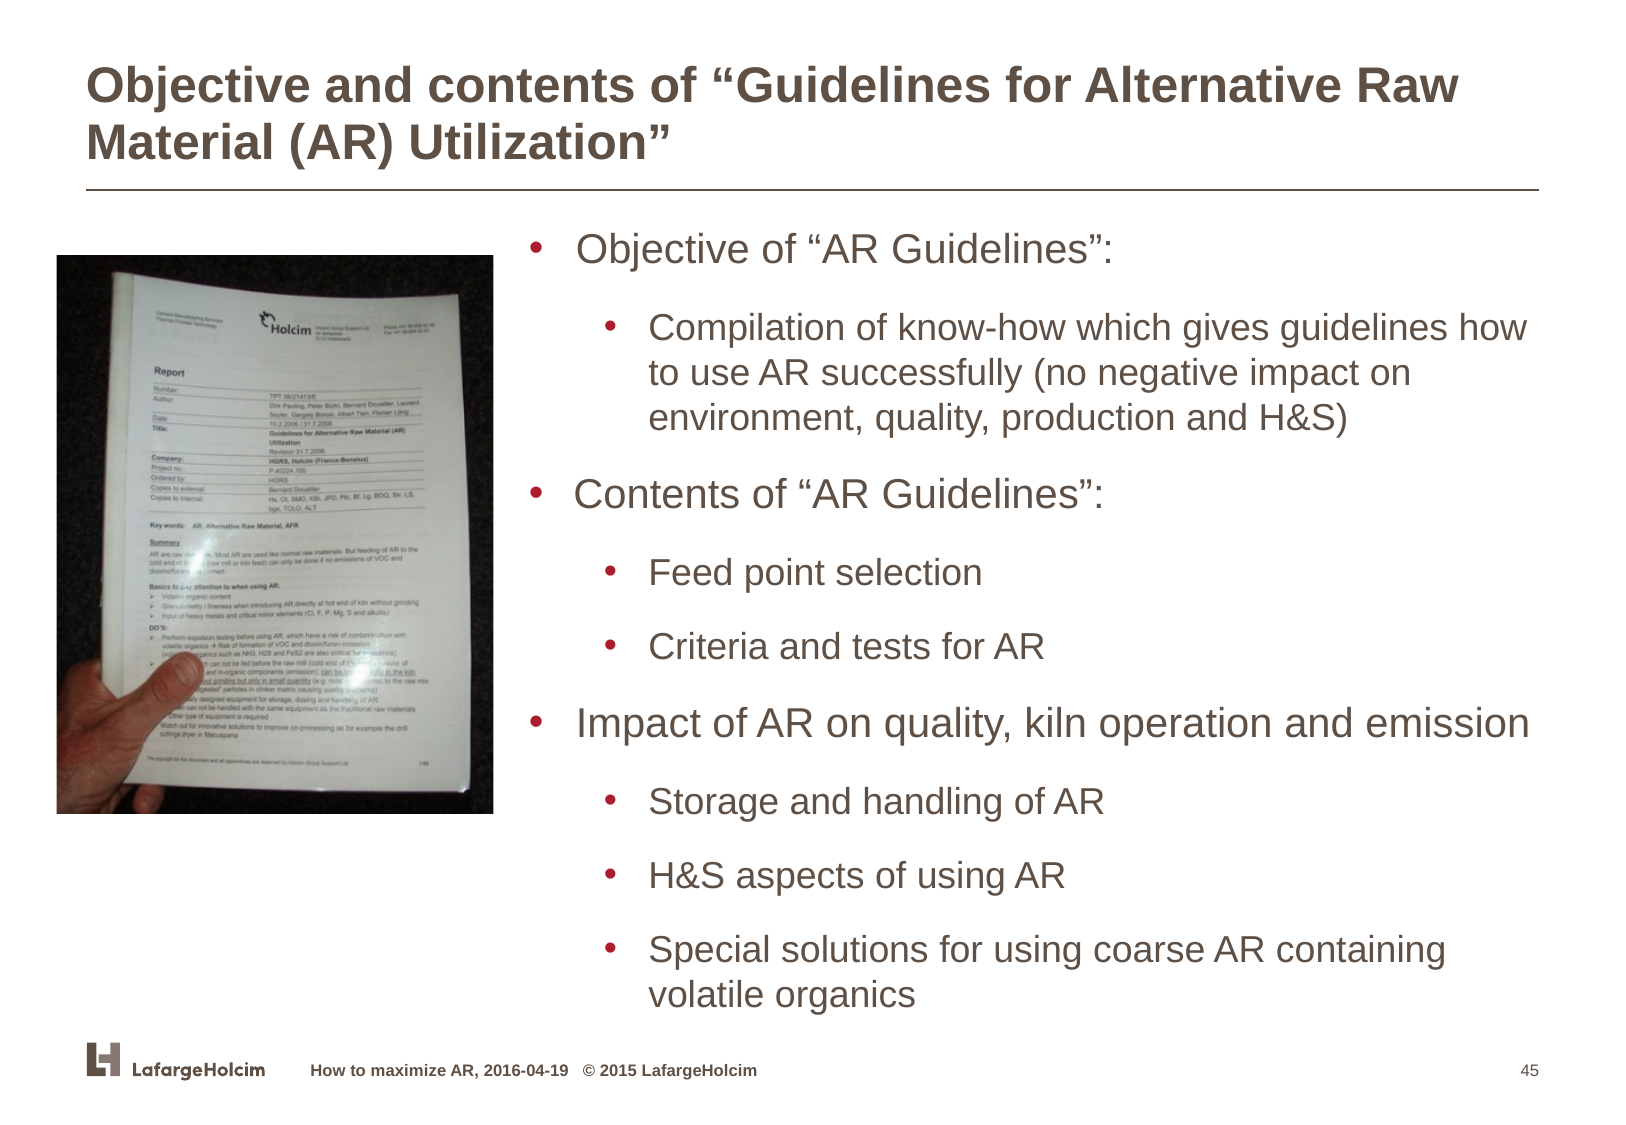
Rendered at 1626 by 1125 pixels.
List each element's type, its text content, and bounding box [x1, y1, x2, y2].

slide_number 45 [1467, 1052, 1540, 1080]
text_box Objective of “AR Guidelines”: Compilation of know-how which gives guidelines how to use AR successfully (no negative impact on environment, quality, production and H&S) Contents of “AR Guidelines”: Feed point selection Criteria and tests for AR Impact of AR on quality, kiln operation and emission Storage and handling of AR H&S aspects of using AR Special solutions for using coarse AR containing volatile organics [529, 222, 1534, 1061]
picture [56, 255, 494, 815]
footer How to maximize AR, 2016-04-19 © 2015 LafargeHolcim [310, 1052, 831, 1080]
title Objective and contents of “Guidelines for Alternative Raw Material (AR) Utilization” [85, 30, 1540, 171]
